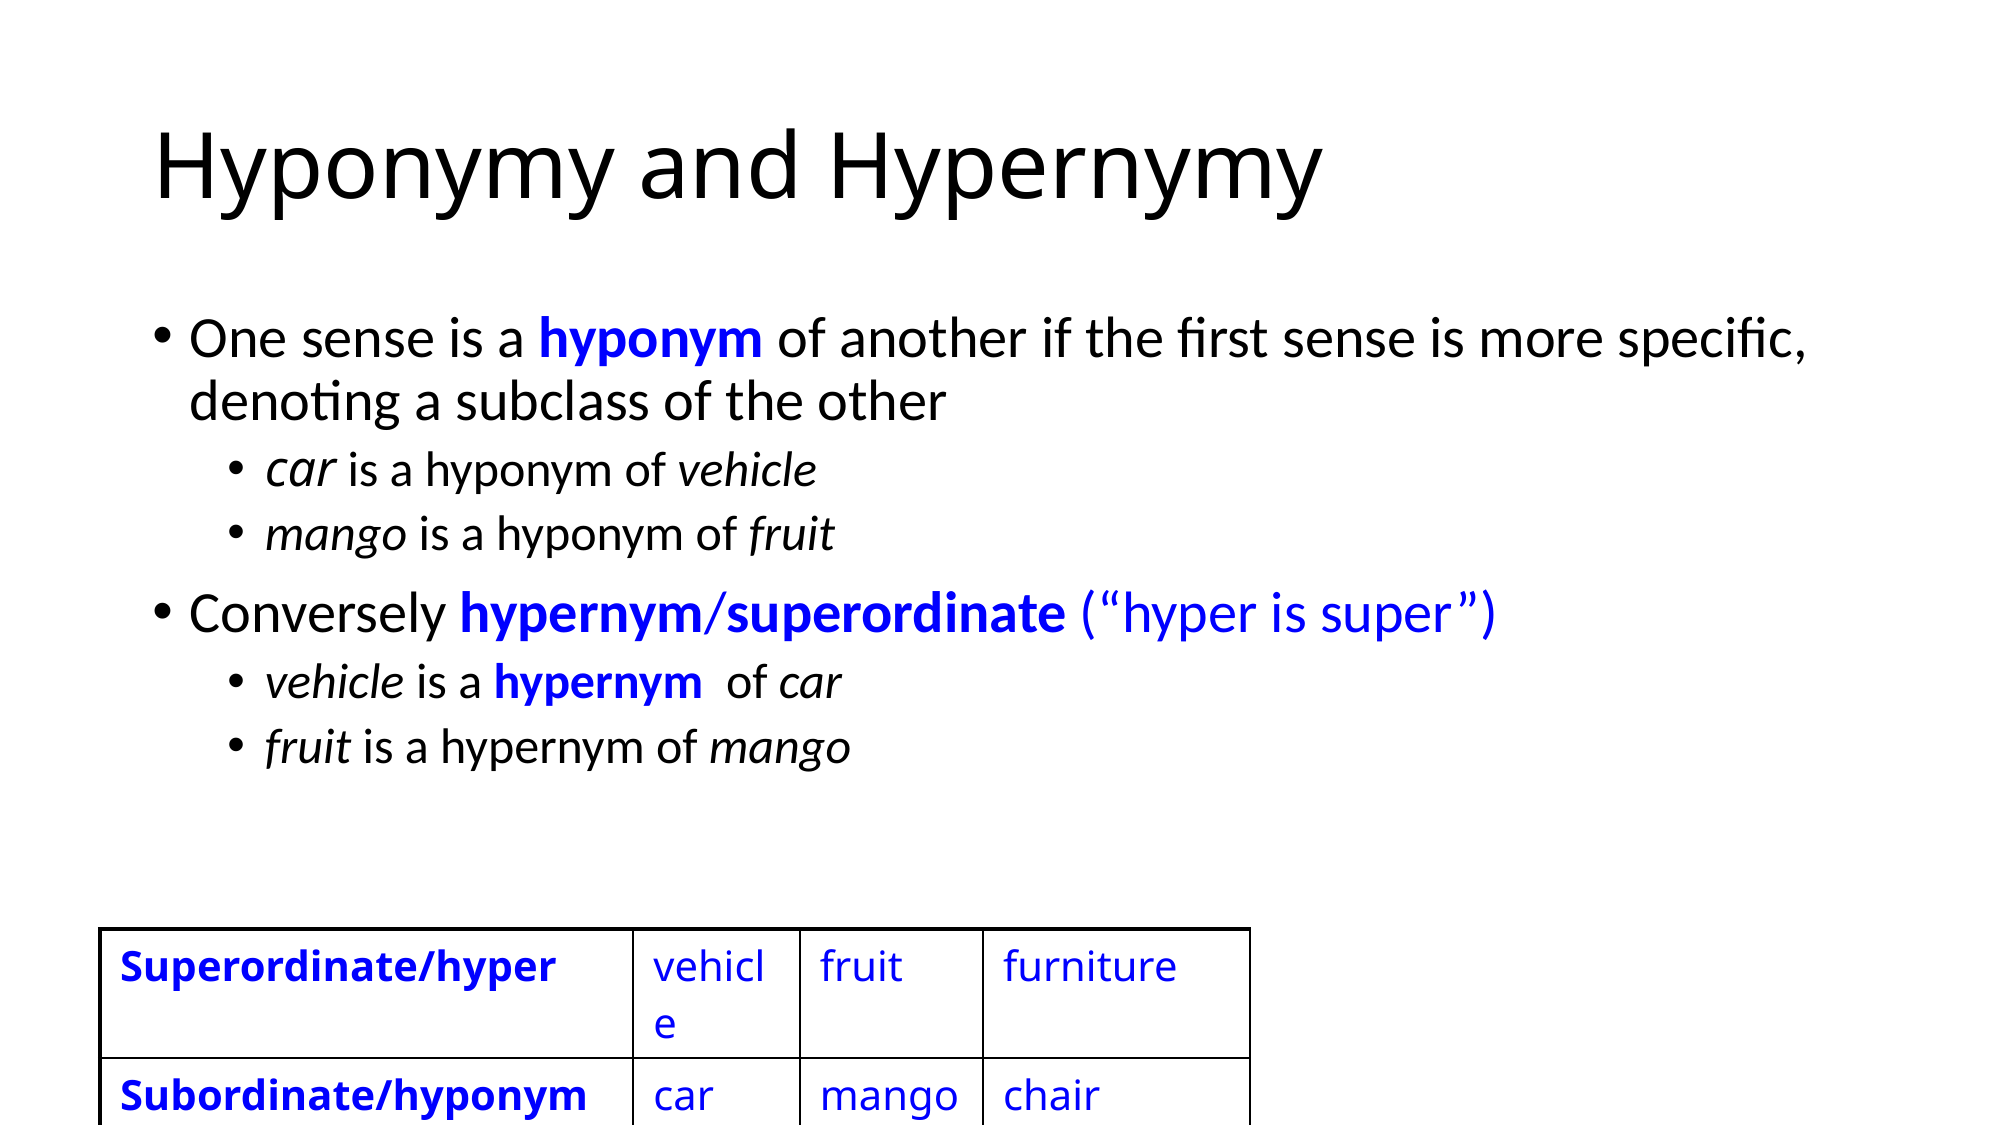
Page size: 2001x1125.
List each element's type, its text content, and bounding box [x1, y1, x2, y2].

table_header furniture [984, 931, 1249, 1057]
table_cell chair [984, 1059, 1249, 1125]
table_header fruit [801, 931, 982, 1057]
table_cell Subordinate/hyponym [102, 1059, 632, 1125]
table_header vehicle [634, 931, 799, 1057]
table_header Superordinate/hyper [102, 931, 632, 1057]
list One sense is a hyponym of another if the first sense is more specific, denoting a subclass of the other car is a hyponym of vehicle mango is a hyponym of fruit Conversely hypernym/superordinate (“hyper is super”) vehicle is a hypernym of car fruit is a hypernym of mango [137, 299, 1863, 1014]
table_cell mango [801, 1059, 982, 1125]
table_cell car [634, 1059, 799, 1125]
title Hyponymy and Hypernymy [137, 59, 1863, 278]
